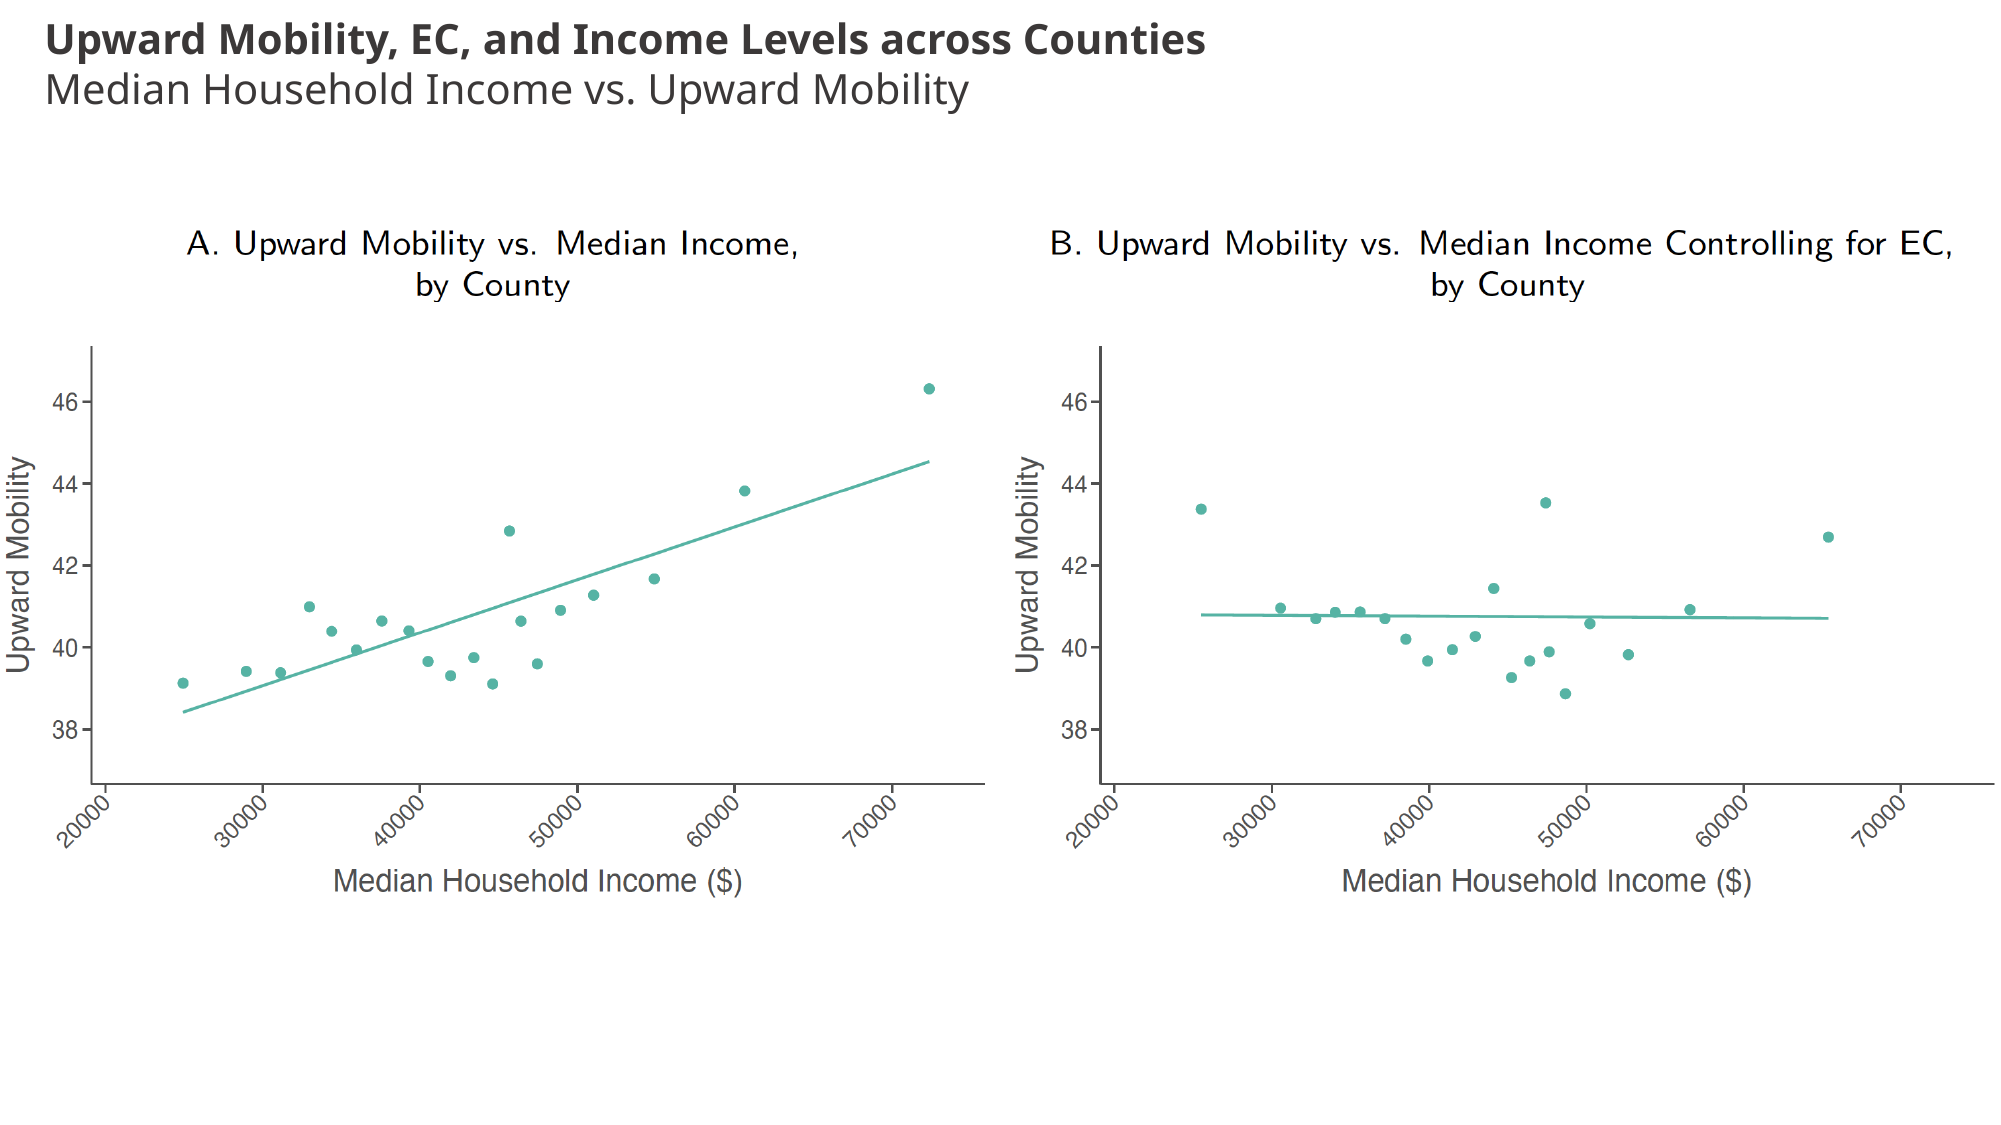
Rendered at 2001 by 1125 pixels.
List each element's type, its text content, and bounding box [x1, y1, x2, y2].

text_box Upward Mobility, EC, and Income Levels across Counties Median Household Income vs. Upward Mobility [44, 12, 1990, 163]
picture [0, 215, 2000, 910]
